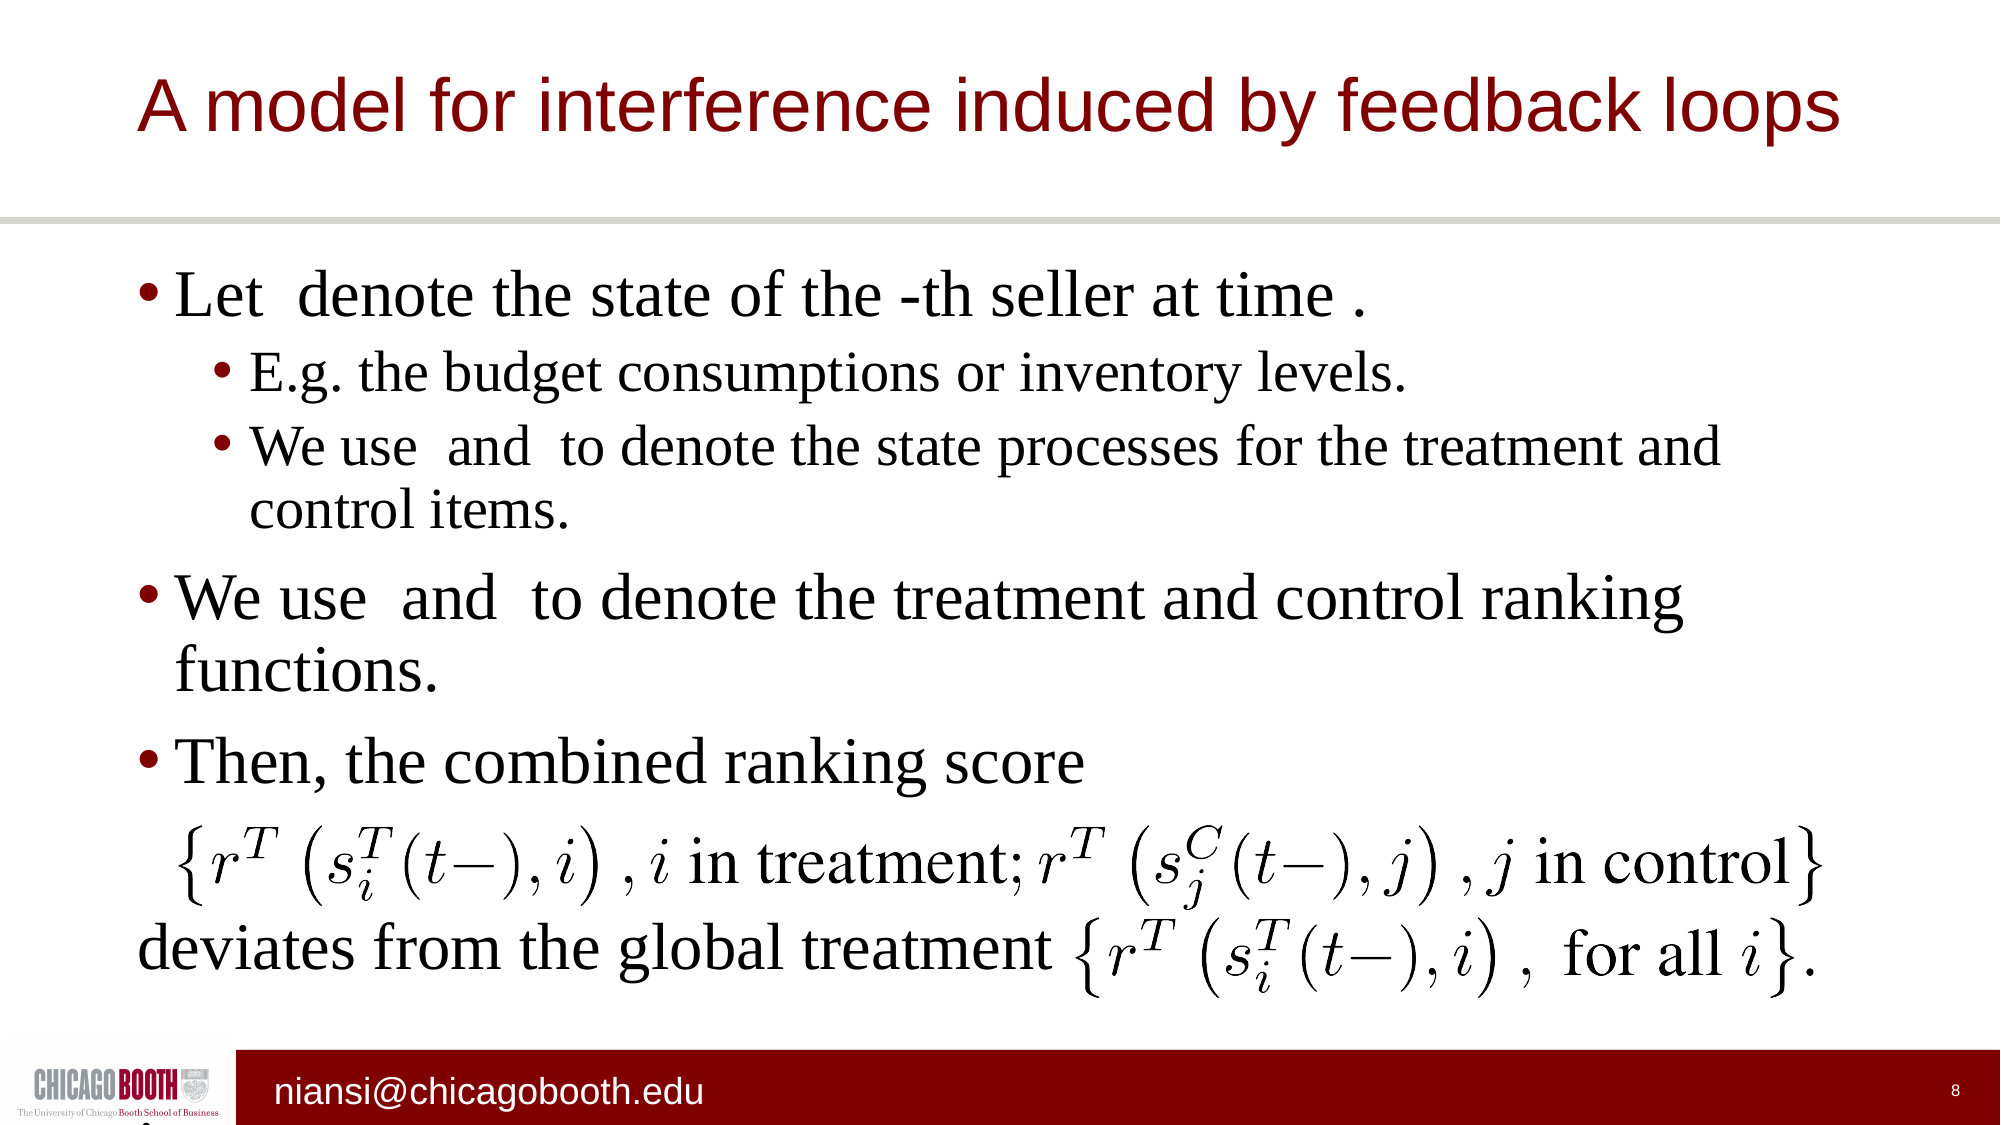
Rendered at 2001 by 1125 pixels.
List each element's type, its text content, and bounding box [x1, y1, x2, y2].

picture [1075, 917, 1814, 998]
picture [0, 1033, 236, 1125]
slide_number 8 [1412, 1059, 1976, 1120]
title A model for interference induced by feedback loops [137, 0, 1863, 216]
picture [178, 825, 1822, 910]
